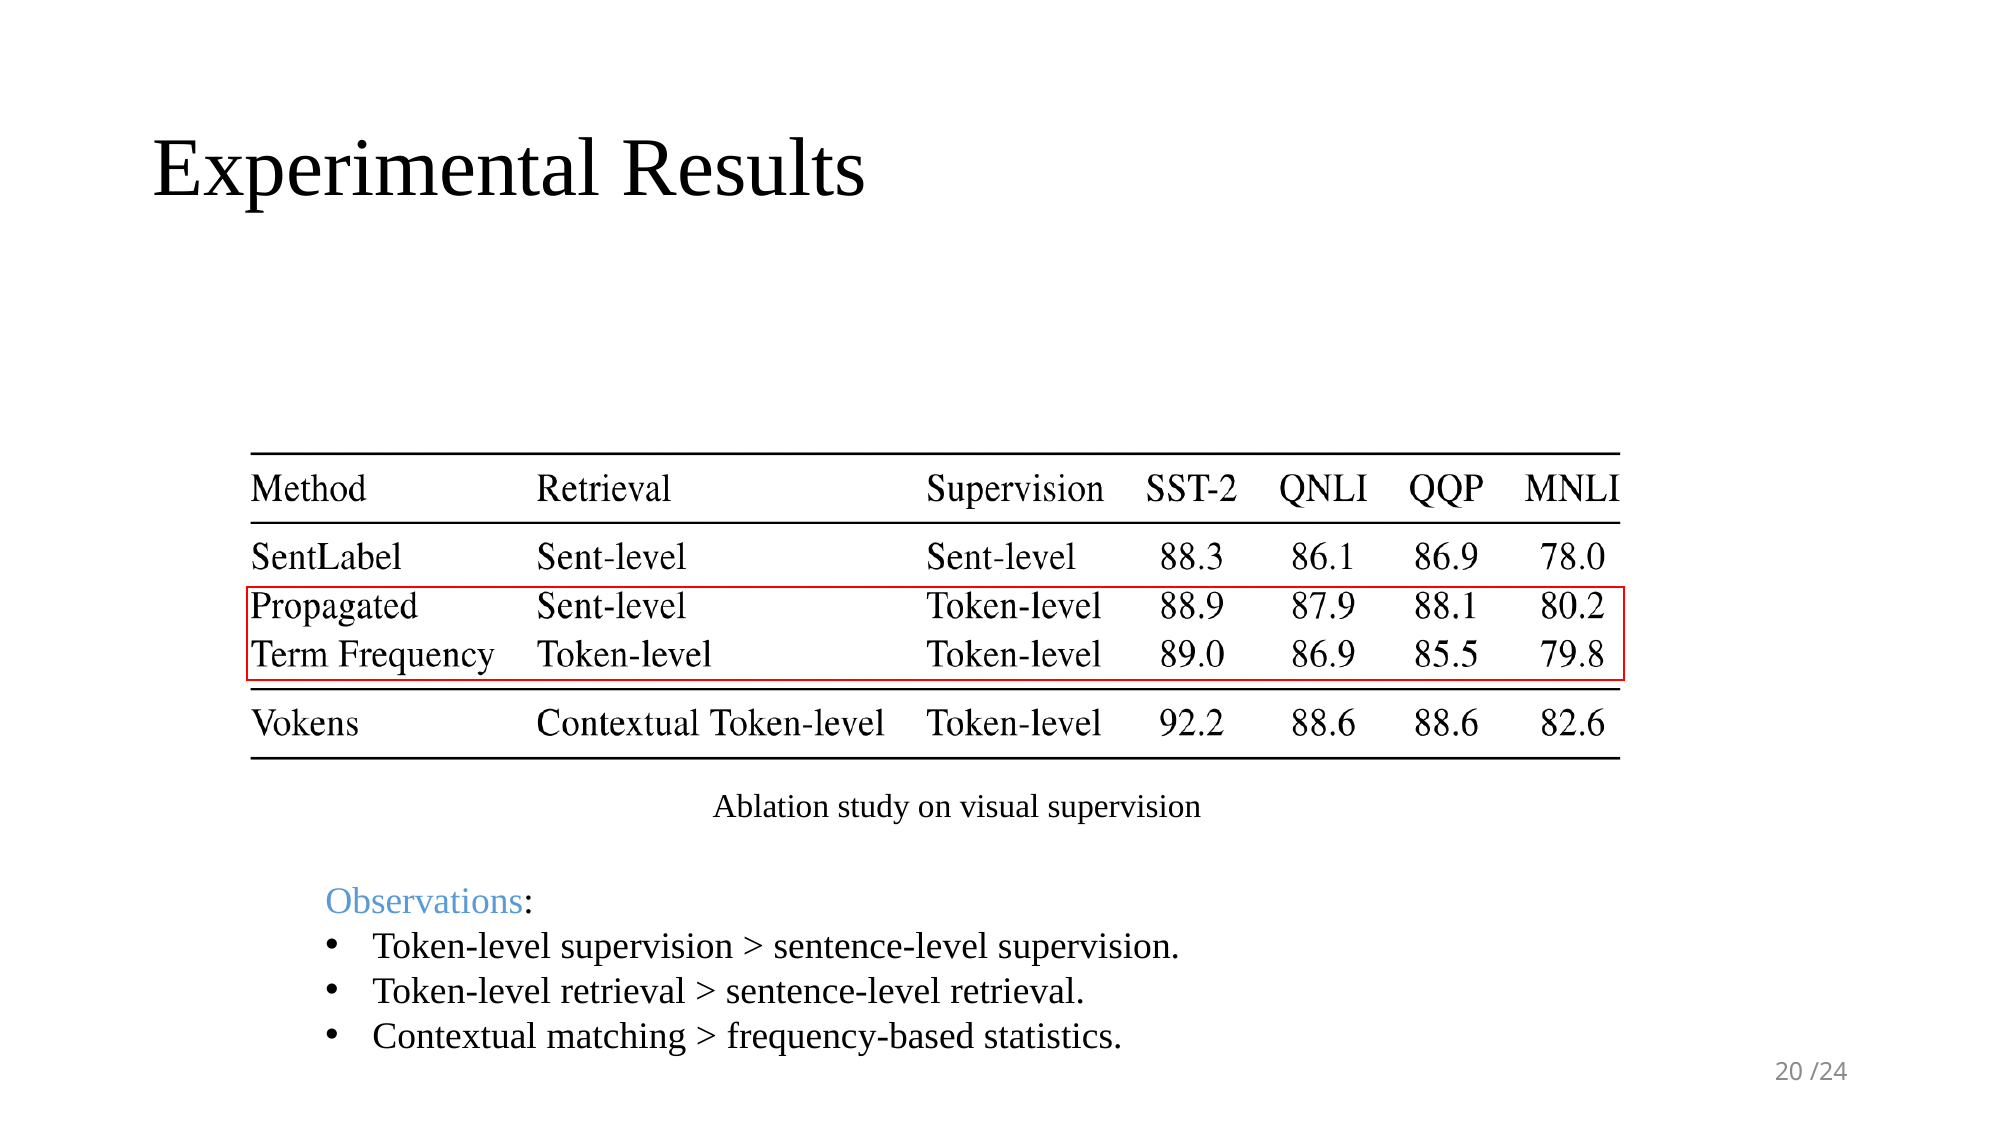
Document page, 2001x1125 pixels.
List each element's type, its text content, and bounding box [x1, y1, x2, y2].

title Experimental Results [137, 59, 1863, 231]
picture [215, 422, 1681, 778]
text_box Ablation study on visual supervision [310, 778, 1605, 832]
slide_number 20 /24 [1412, 1042, 1863, 1103]
text_box Observations: Token-level supervision > sentence-level supervision. Token-level retrieval > sentence-level retrieval. Contextual matching > frequency-based statistics. [310, 868, 1596, 1108]
list [137, 231, 1863, 1014]
